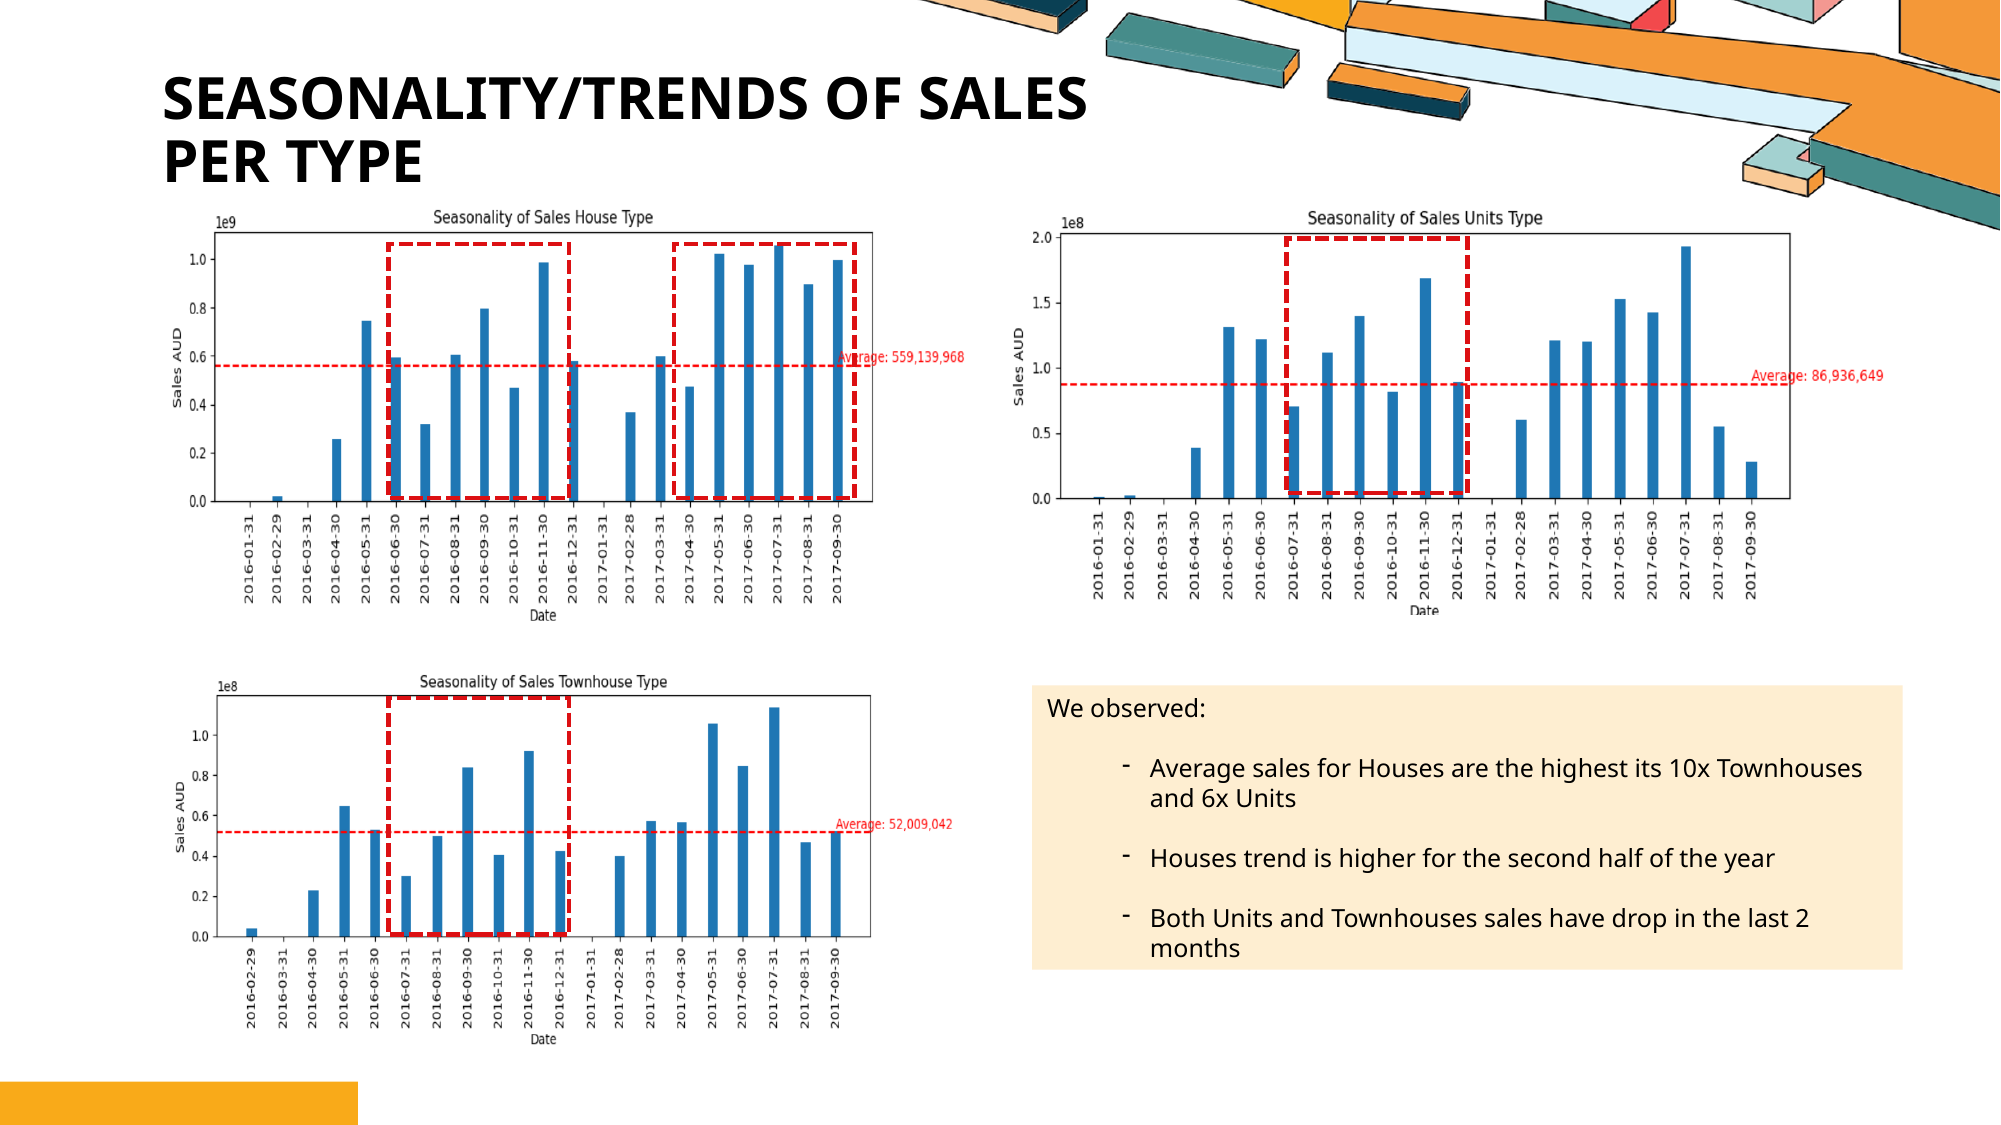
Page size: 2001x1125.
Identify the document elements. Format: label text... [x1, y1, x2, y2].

text_box We observed: Average sales for Houses are the highest its 10x Townhouses and 6x Units Houses trend is higher for the second half of the year Both Units and Townhouses sales have drop in the last 2 months [1032, 685, 1903, 970]
title Seasonality/Trends of sales per TYpe [147, 0, 1297, 203]
picture [149, 0, 2000, 634]
picture [149, 669, 992, 1050]
